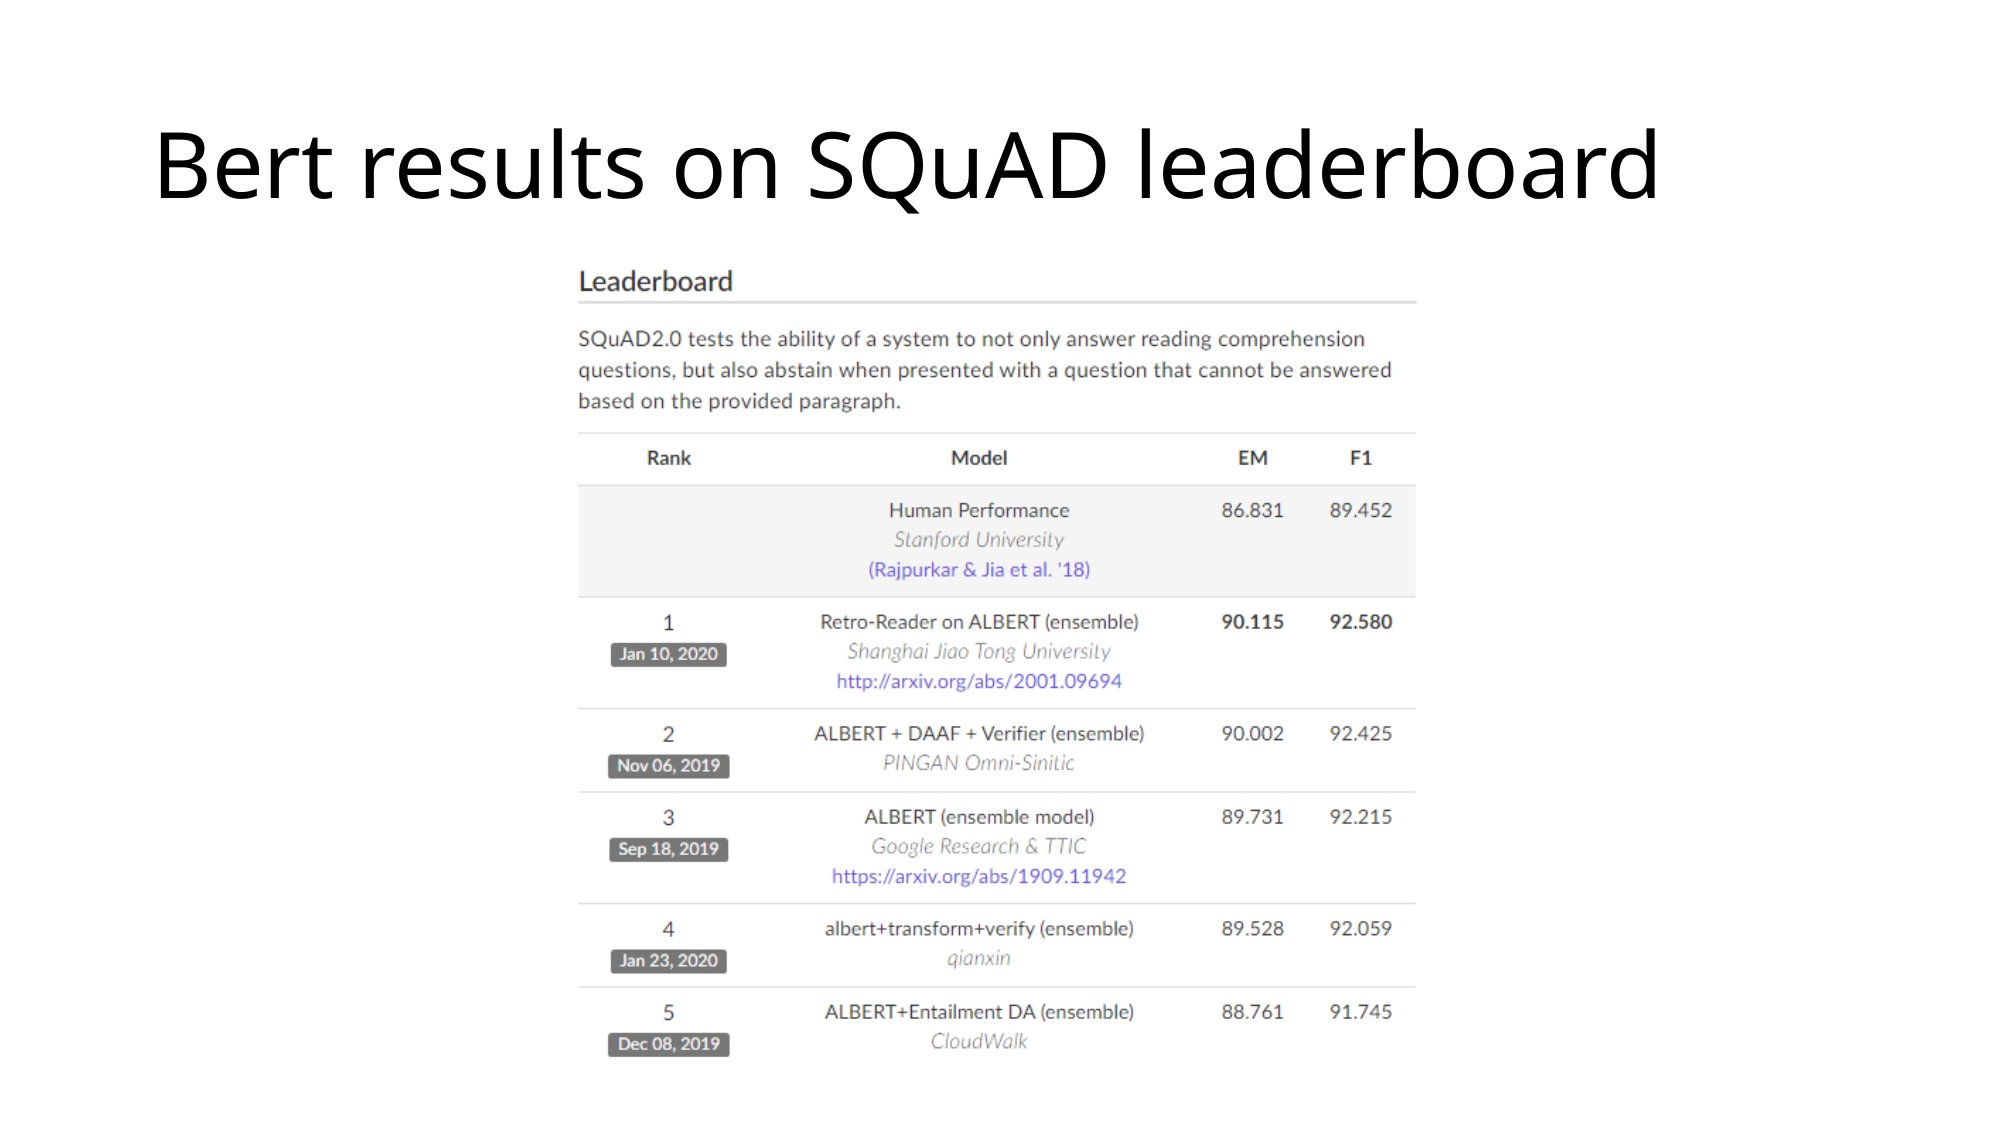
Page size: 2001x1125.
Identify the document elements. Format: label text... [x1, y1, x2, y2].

title Bert results on SQuAD leaderboard [137, 59, 1863, 278]
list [563, 263, 1437, 1067]
